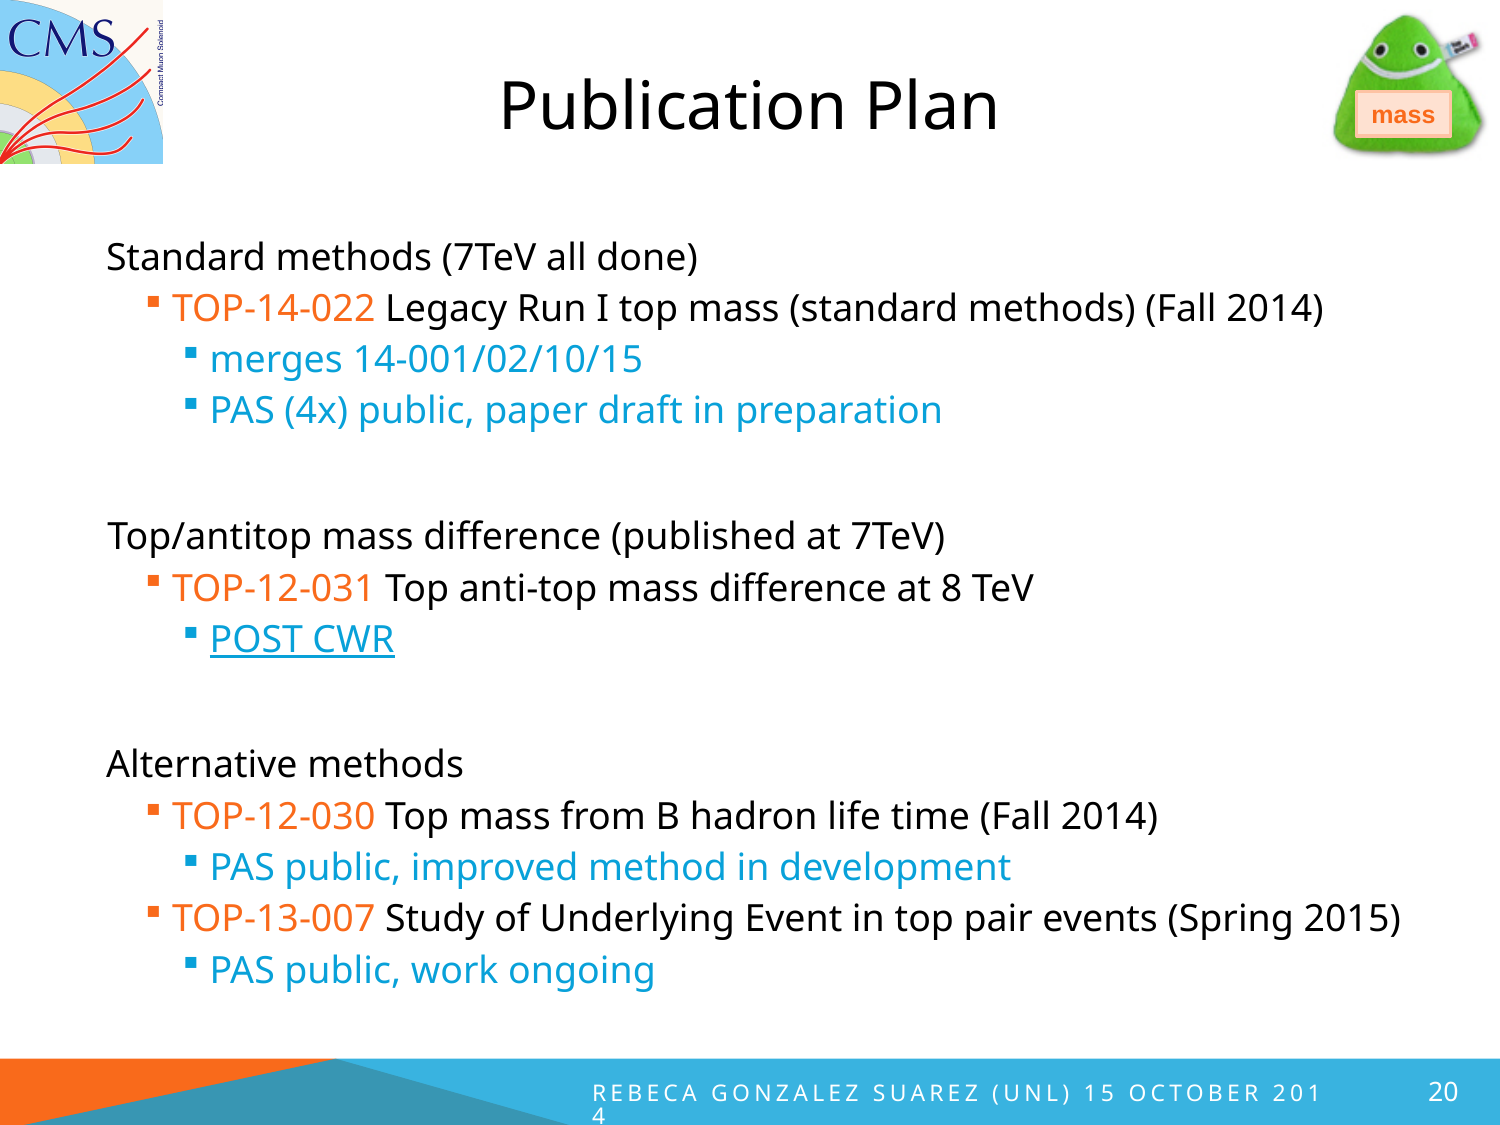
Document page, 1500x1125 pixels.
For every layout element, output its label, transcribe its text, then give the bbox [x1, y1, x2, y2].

picture [1322, 9, 1494, 164]
footer Rebeca Gonzalez Suarez (UNL) 15 October 2014 [577, 1071, 1352, 1117]
text_box mass [1356, 91, 1451, 136]
title Publication Plan [177, 43, 1323, 163]
slide_number 20 [1400, 1064, 1487, 1123]
picture [0, 0, 163, 164]
list Standard methods (7TeV all done) TOP-14-022 Legacy Run I top mass (standard methods) (Fall 2014) merges 14-001/02/10/15 PAS (4x) public, paper draft in preparation Top/antitop mass difference (published at 7TeV) TOP-12-031 Top anti-top mass difference at 8 TeV POST CWR Alternative methods TOP-12-030 Top mass from B hadron life time (Fall 2014) PAS public, improved method in development TOP-13-007 Study of Underlying Event in top pair events (Spring 2015) PAS public, work ongoing [91, 225, 1452, 1004]
